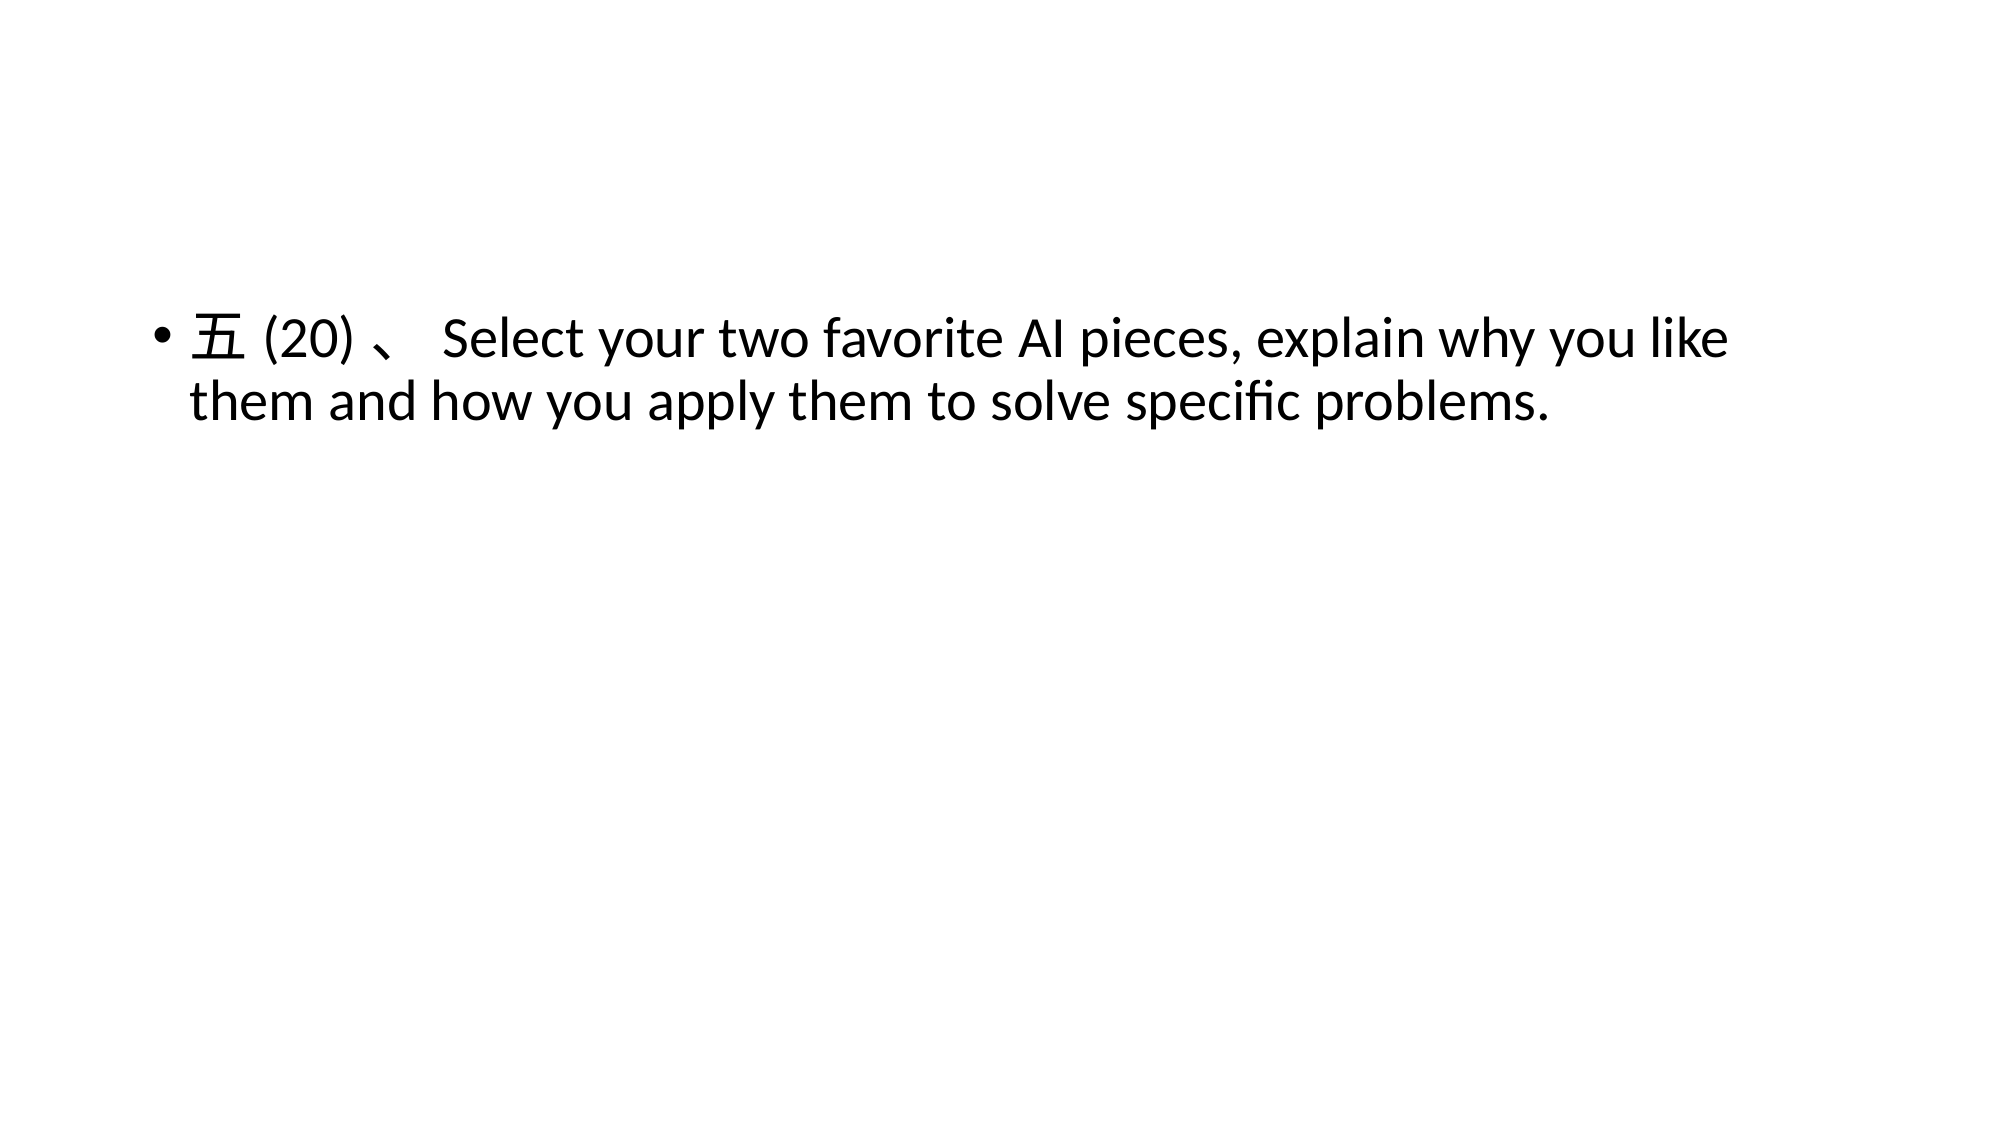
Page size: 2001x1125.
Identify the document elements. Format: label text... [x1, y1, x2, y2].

list 五(20)、Select your two favorite AI pieces, explain why you like them and how you apply them to solve specific problems. [137, 299, 1863, 1014]
